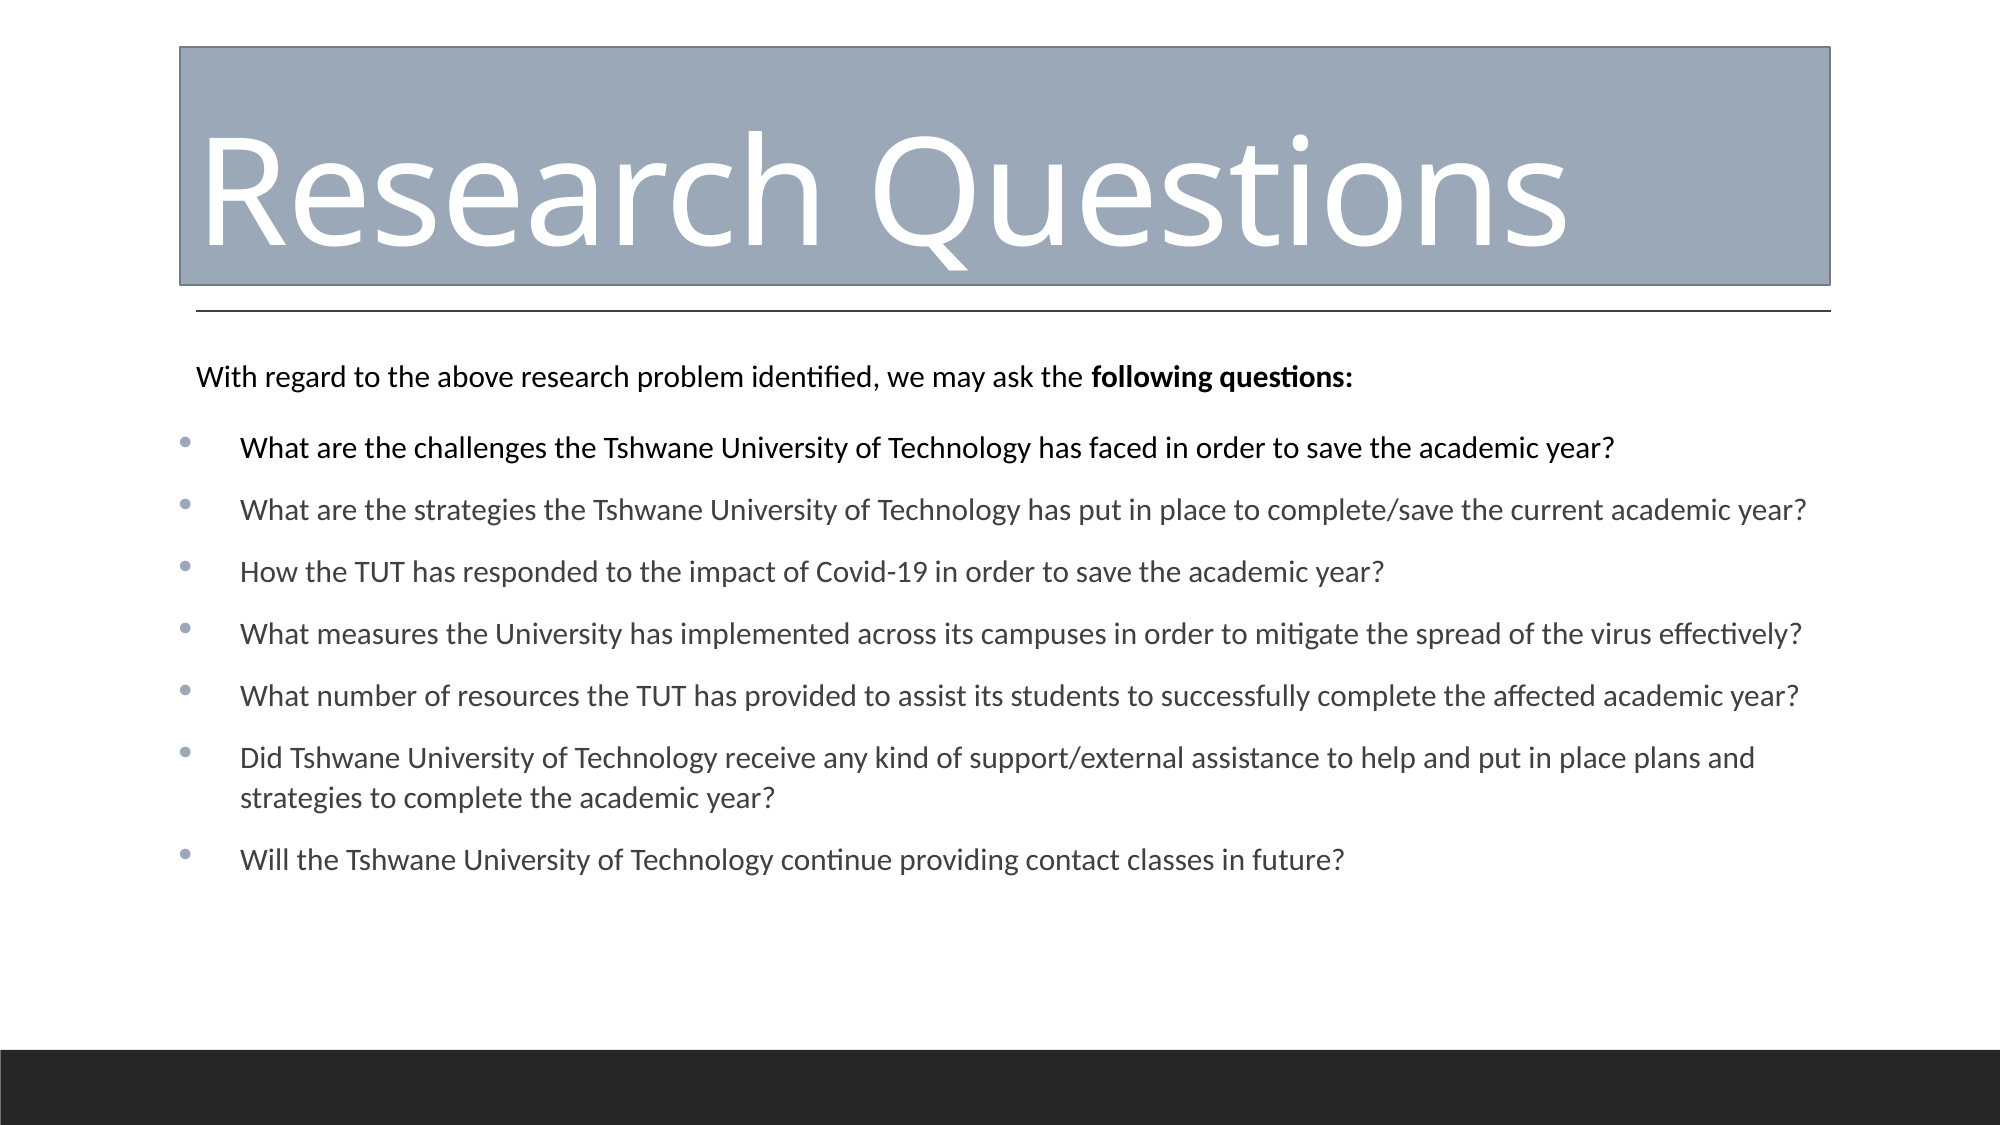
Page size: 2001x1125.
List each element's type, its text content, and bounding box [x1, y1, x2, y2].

title Research Questions [179, 46, 1831, 286]
list With regard to the above research problem identified, we may ask the following questions: What are the challenges the Tshwane University of Technology has faced in order to save the academic year? What are the strategies the Tshwane University of Technology has put in place to complete/save the current academic year? How the TUT has responded to the impact of Covid-19 in order to save the academic year? What measures the University has implemented across its campuses in order to mitigate the spread of the virus effectively? What number of resources the TUT has provided to assist its students to successfully complete the affected academic year? Did Tshwane University of Technology receive any kind of support/external assistance to help and put in place plans and strategies to complete the academic year? Will the Tshwane University of Technology continue providing contact classes in future? [180, 345, 1830, 963]
